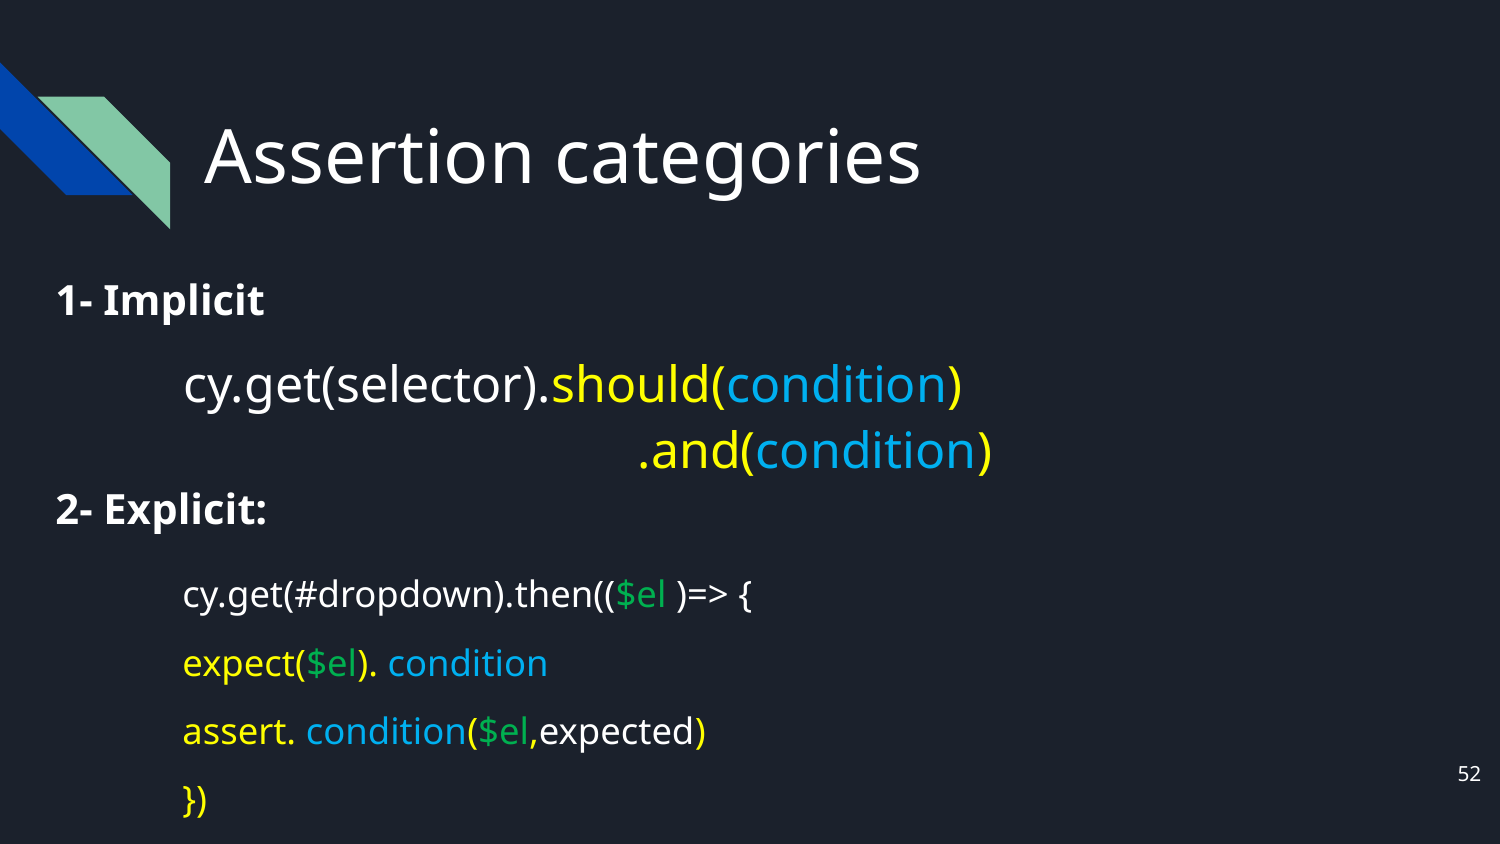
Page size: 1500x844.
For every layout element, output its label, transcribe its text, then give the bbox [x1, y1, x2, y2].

slide_number 52 [1444, 742, 1497, 808]
text_box 1- Implicit [40, 250, 1436, 406]
text_box cy.get(selector).should(condition) [168, 328, 1413, 394]
text_box cy.get(#dropdown).then(($el )=> { expect($el). condition assert. condition($el,expected) }) [167, 549, 1444, 837]
text_box 2- Explicit: [40, 460, 1436, 616]
title Assertion categories [189, 93, 1344, 244]
text_box .and(condition) [167, 394, 1413, 503]
